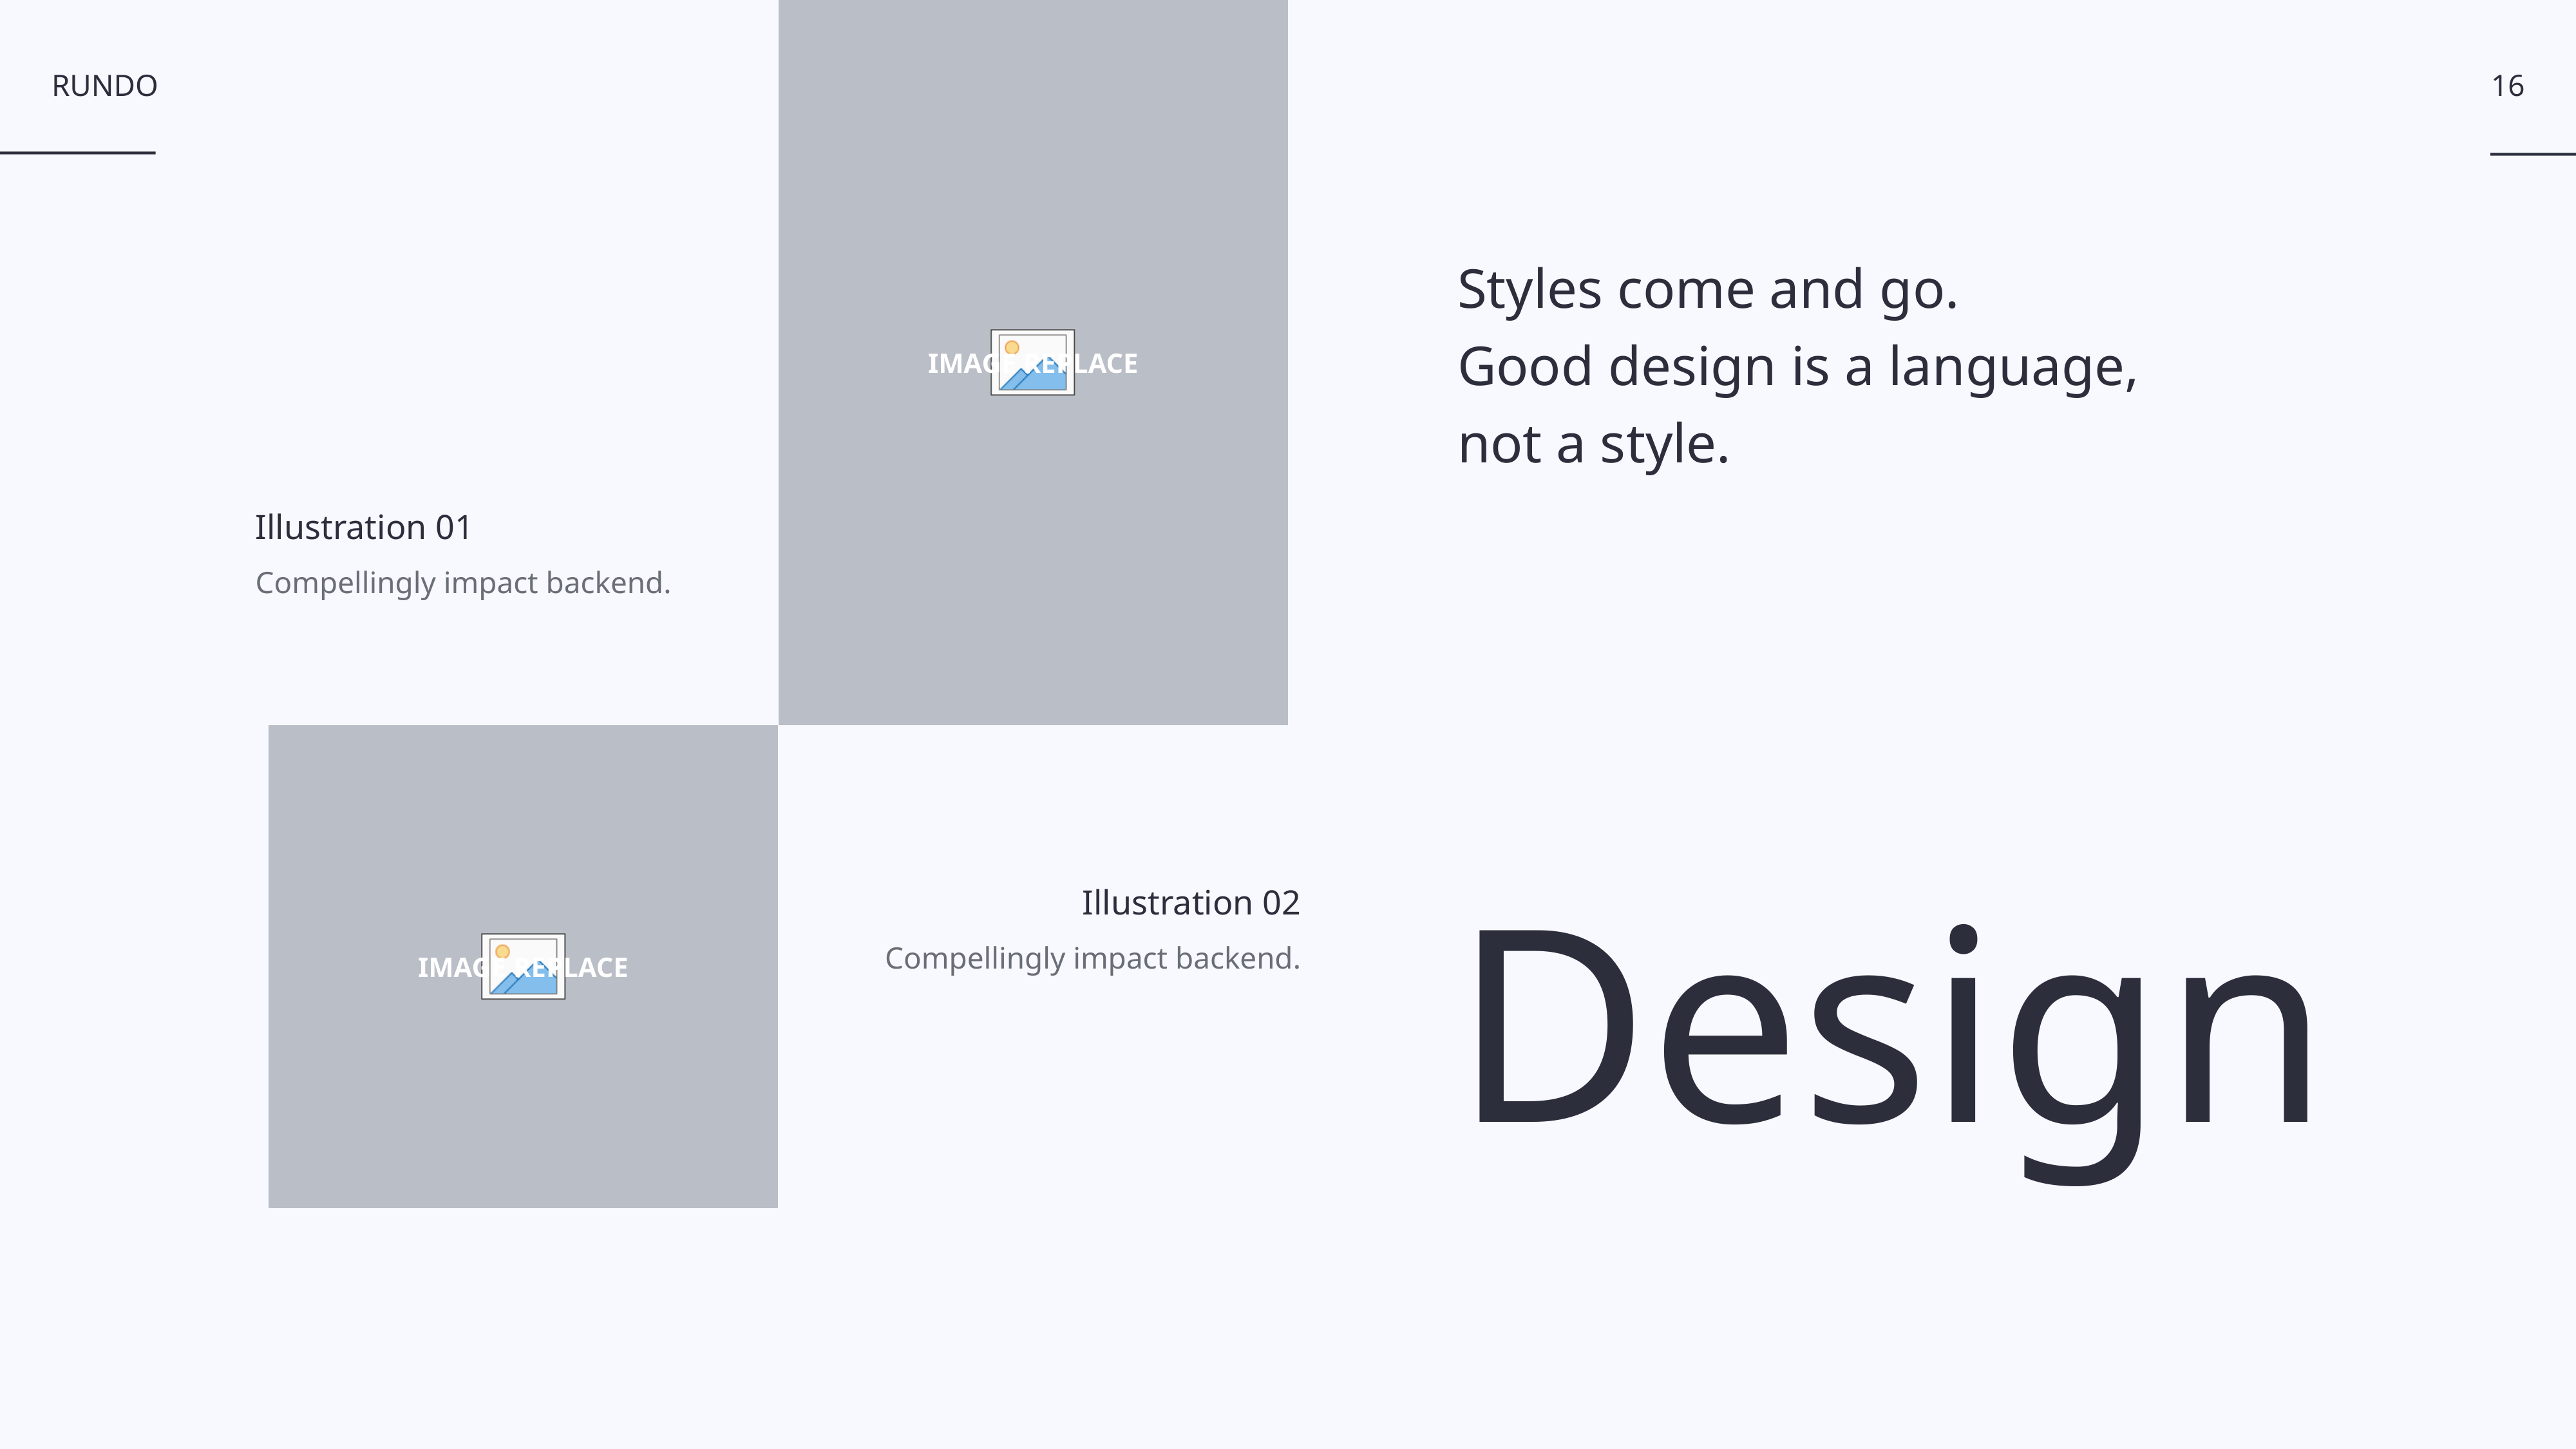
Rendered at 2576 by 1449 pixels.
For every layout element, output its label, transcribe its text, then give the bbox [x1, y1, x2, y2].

slide_number 16 [2490, 66, 2526, 106]
text_box Illustration 02 Compellingly impact backend. [885, 861, 1302, 975]
text_box Illustration 01 Compellingly impact backend. [255, 486, 672, 600]
picture [268, 0, 1289, 1209]
text_box Design [1454, 853, 2329, 1176]
text_box Styles come and go. Good design is a language, not a style. [1457, 242, 2140, 474]
